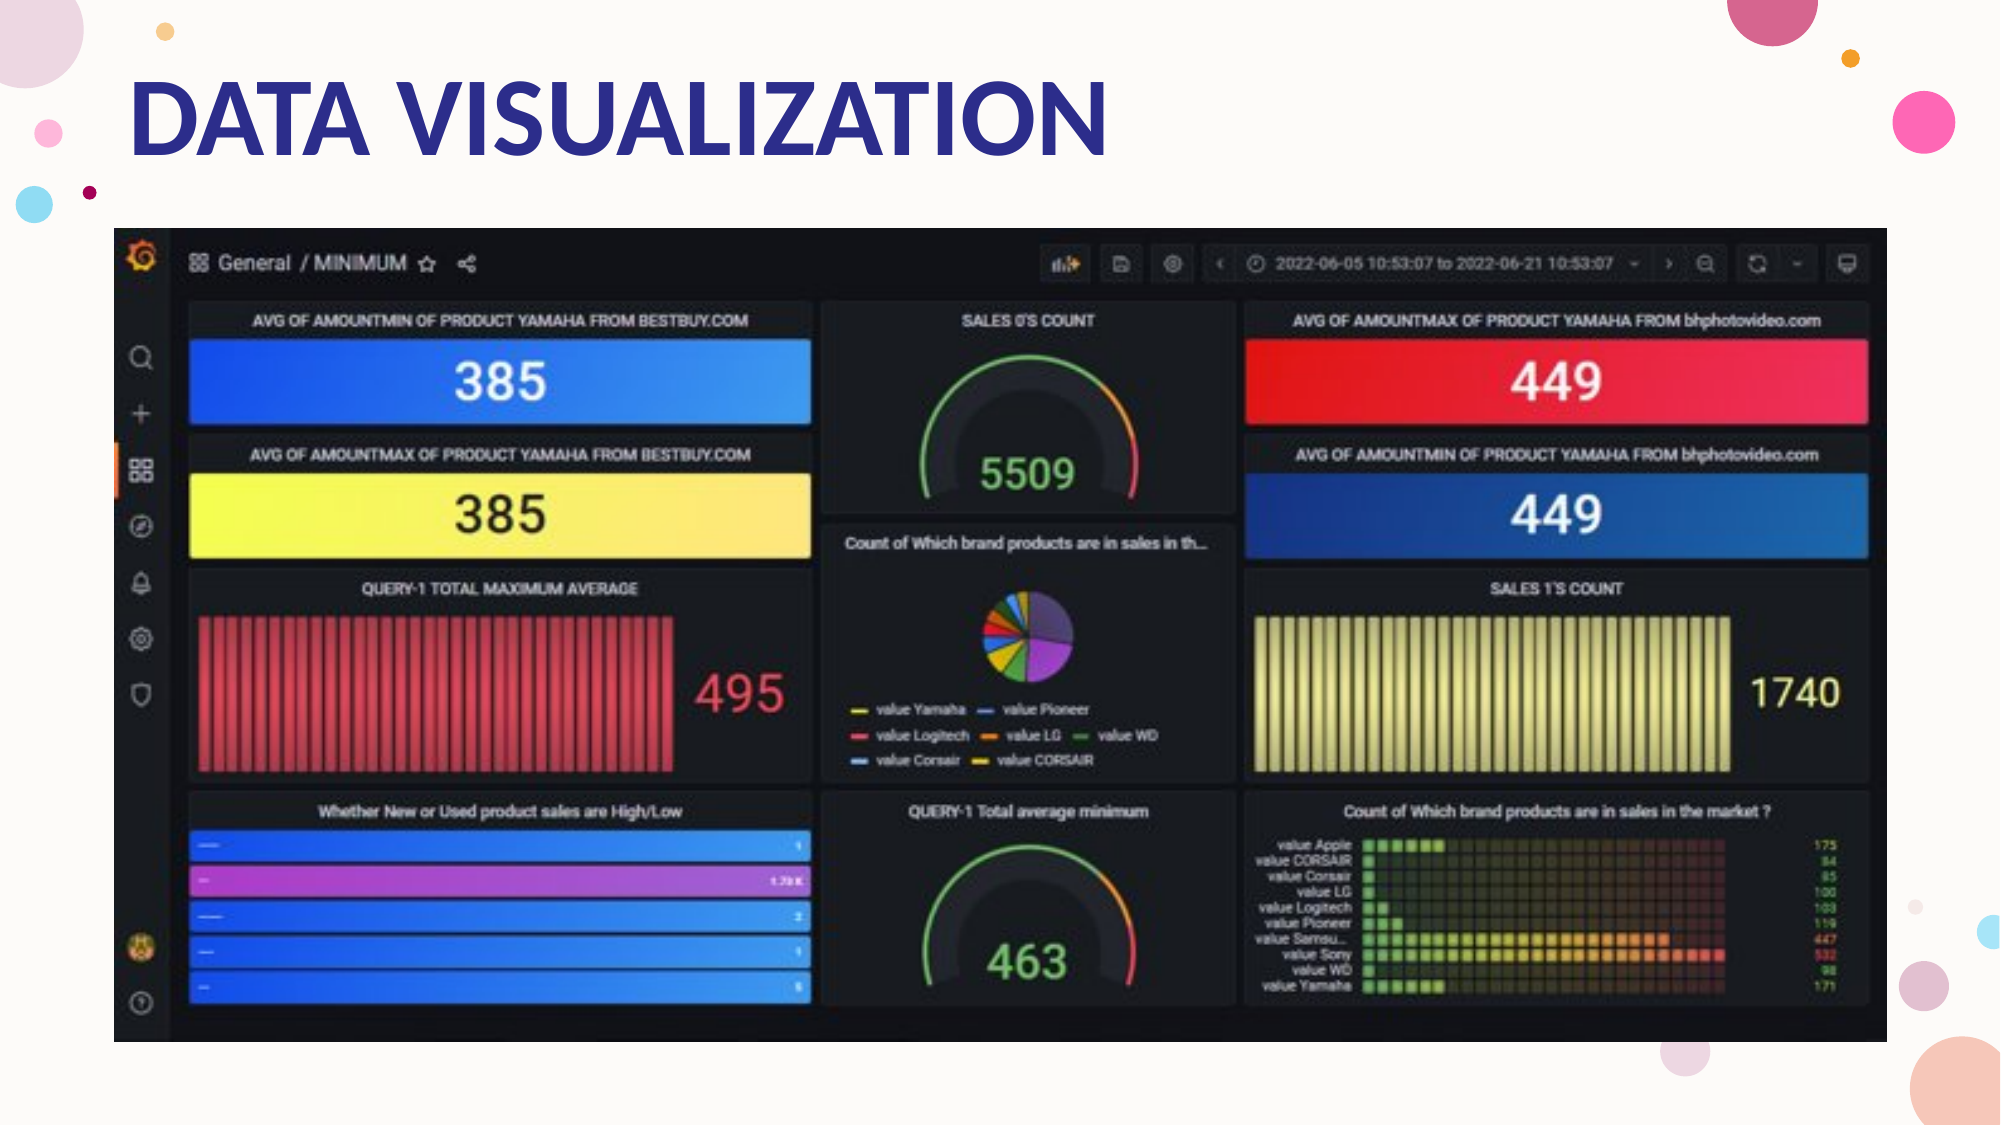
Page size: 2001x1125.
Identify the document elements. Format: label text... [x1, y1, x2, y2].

title DATA VISUALIZATION [113, 10, 1862, 228]
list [114, 228, 1887, 1042]
